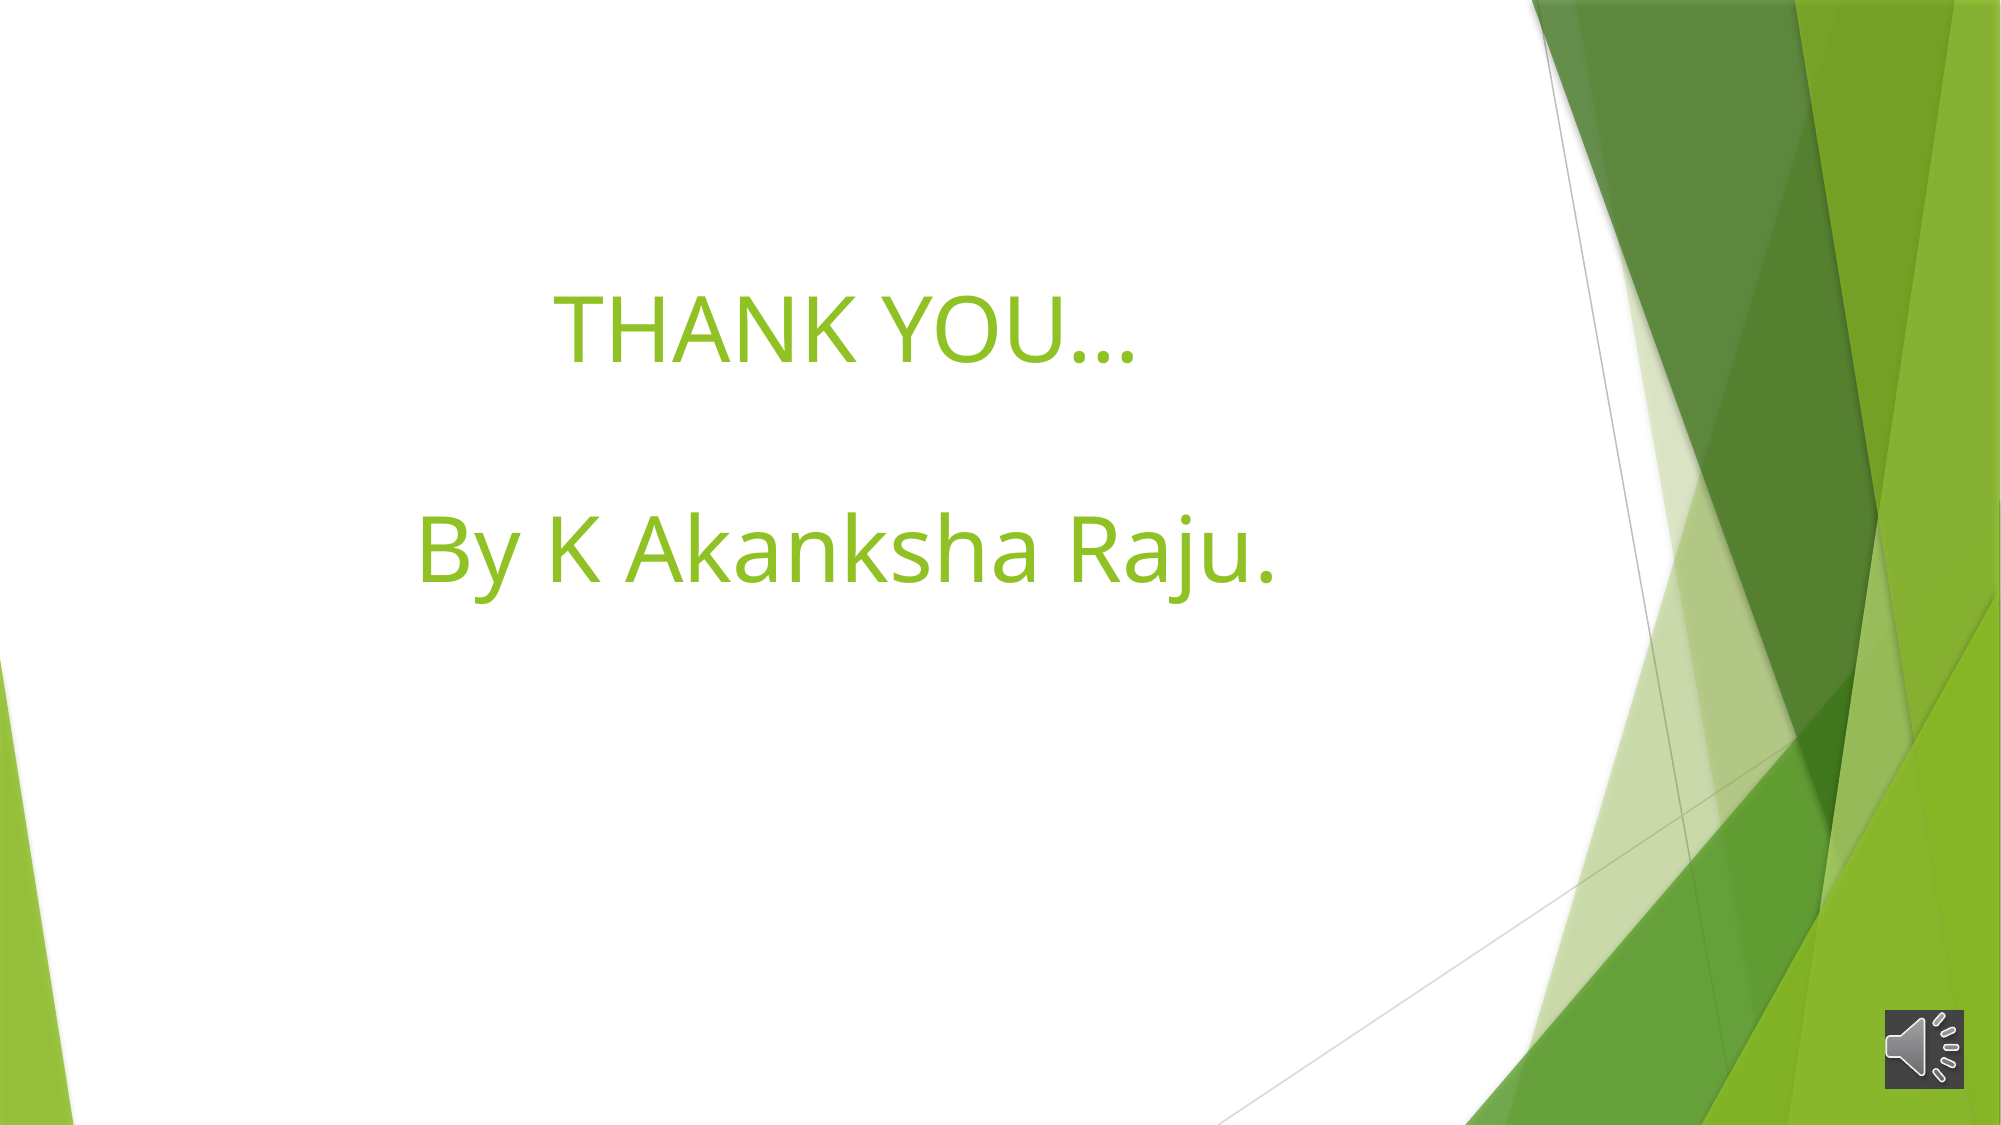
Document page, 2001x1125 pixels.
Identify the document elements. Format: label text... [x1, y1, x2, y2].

title THANK YOU… By K Akanksha Raju. [97, 263, 1597, 870]
picture [1884, 1009, 1966, 1090]
